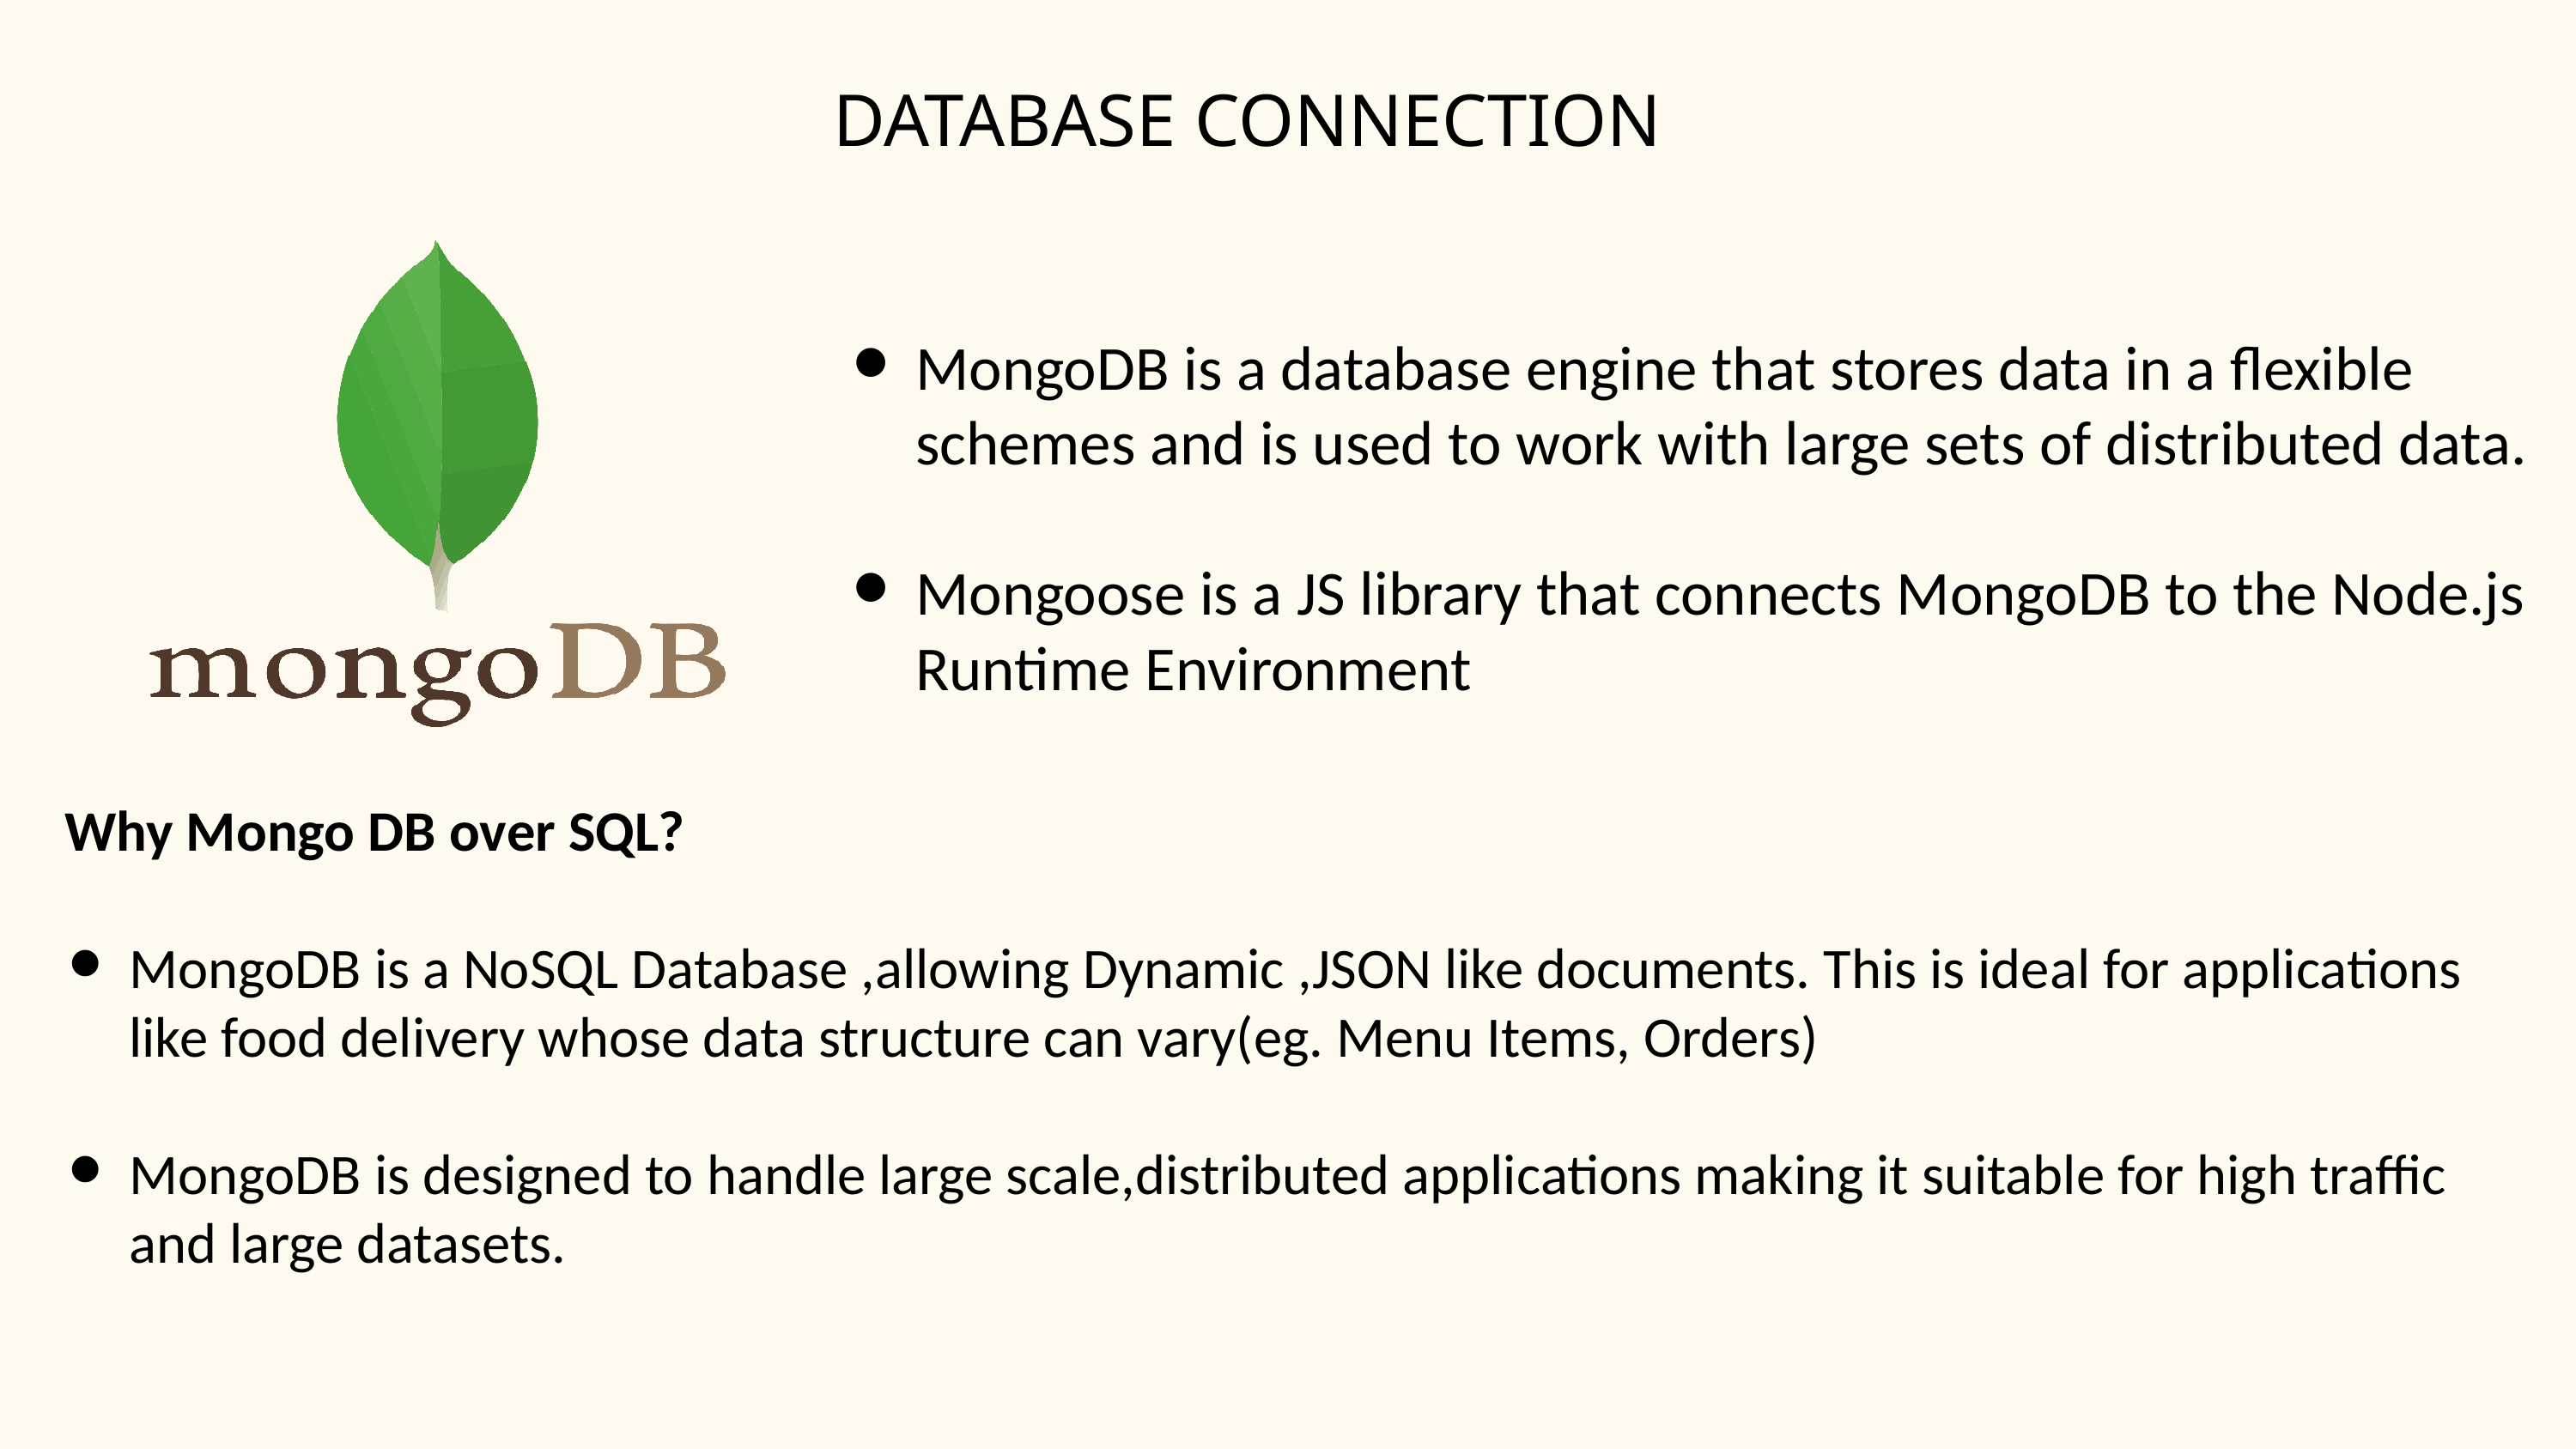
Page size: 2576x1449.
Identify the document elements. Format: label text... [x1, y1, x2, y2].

text_box MongoDB is a database engine that stores data in a flexible schemes and is used to work with large sets of distributed data. Mongoose is a JS library that connects MongoDB to the Node.js Runtime Environment [837, 314, 2573, 716]
picture [131, 227, 745, 740]
text_box Why Mongo DB over SQL? MongoDB is a NoSQL Database ,allowing Dynamic ,JSON like documents. This is ideal for applications like food delivery whose data structure can vary(eg. Menu Items, Orders) MongoDB is designed to handle large scale,distributed applications making it suitable for high traffic and large datasets. [52, 780, 2529, 1288]
text_box DATABASE CONNECTION [820, 68, 1700, 167]
